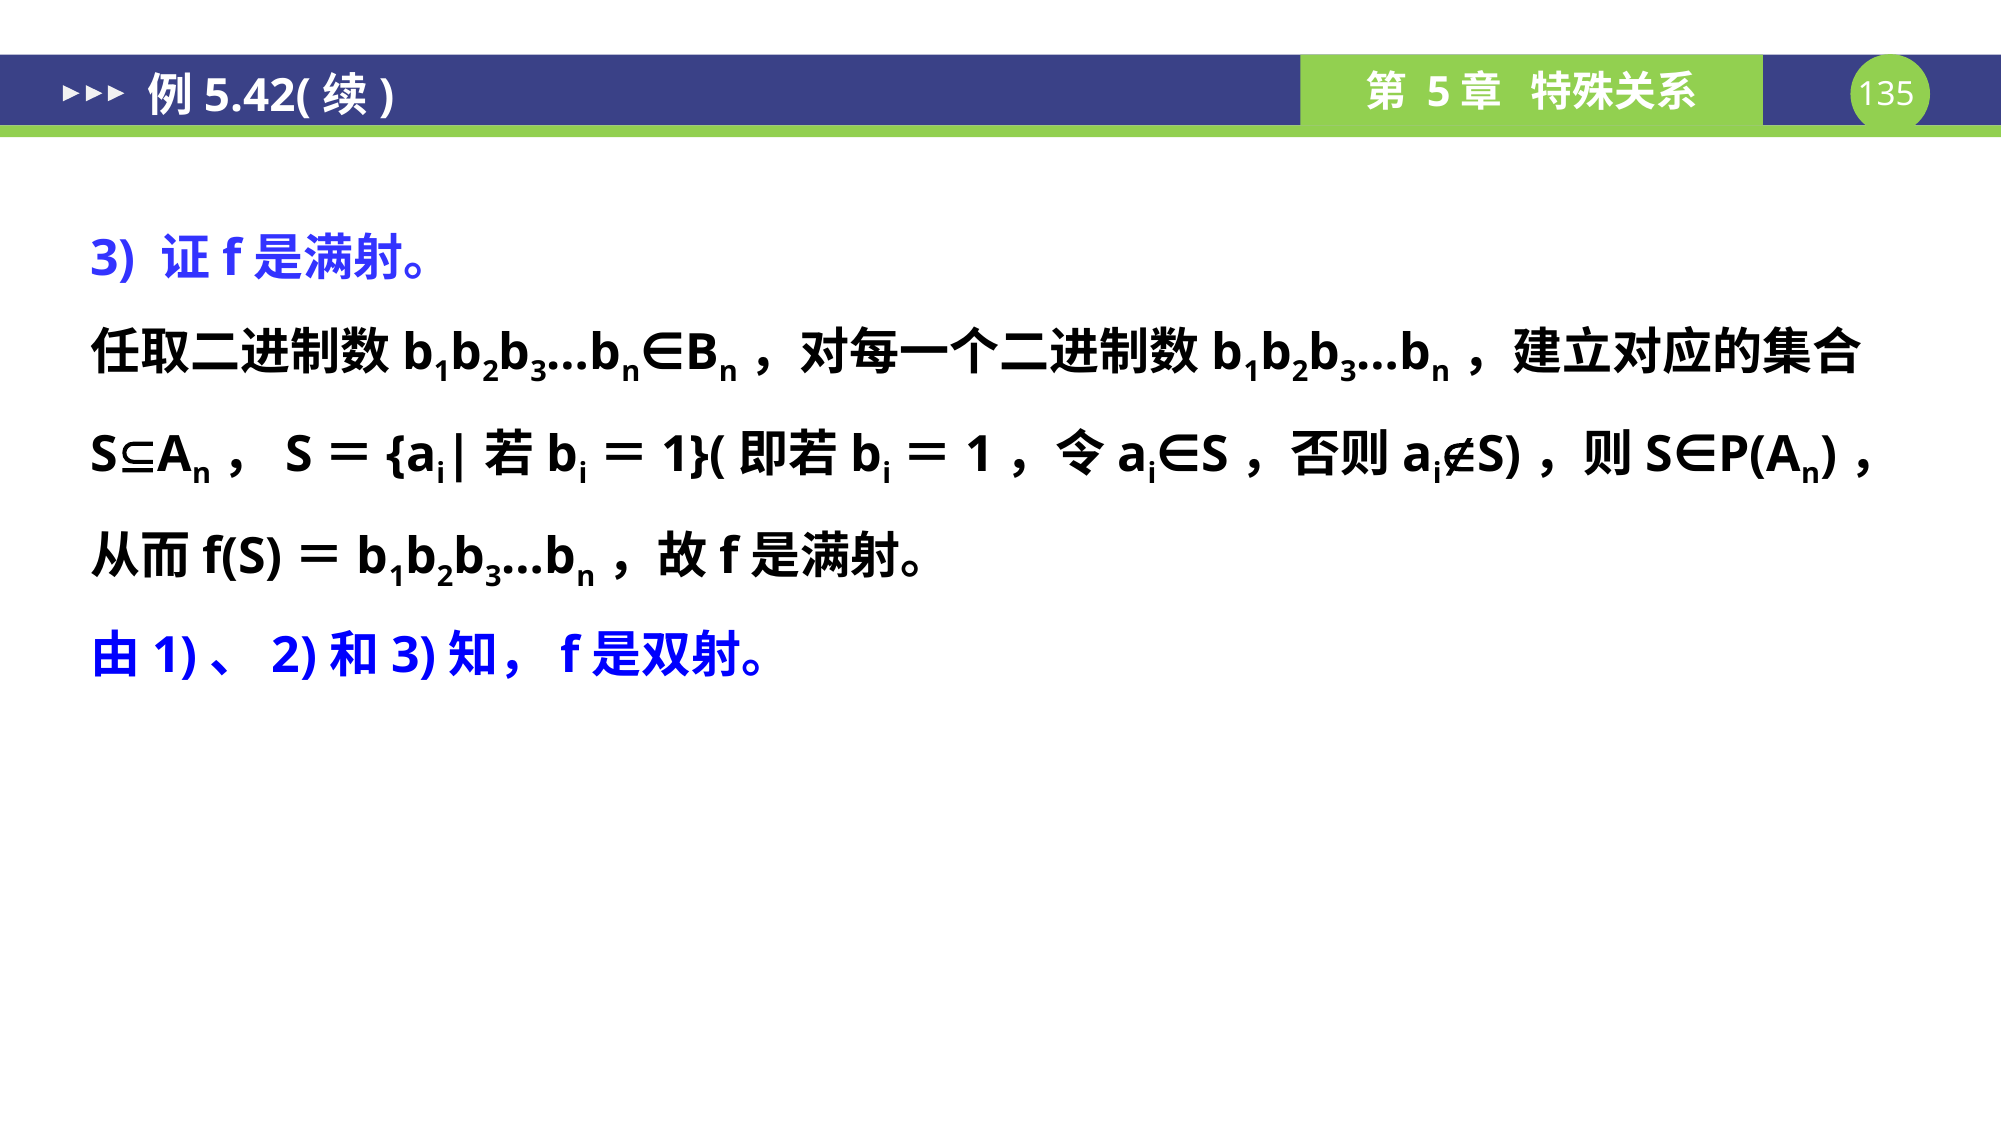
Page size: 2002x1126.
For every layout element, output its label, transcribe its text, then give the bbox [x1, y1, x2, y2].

text_box 3) 证f是满射。 任取二进制数b1b2b3…bn∈Bn，对每一个二进制数b1b2b3…bn，建立对应的集合SAn，S＝{ai|若bi＝1}(即若bi＝1，令ai∈S，否则aiS)，则S∈P(An)，从而f(S)＝b1b2b3…bn，故f是满射。 由1)、2)和3)知，f是双射。 [75, 187, 1951, 690]
title 例5.42(续) [127, 57, 1003, 129]
